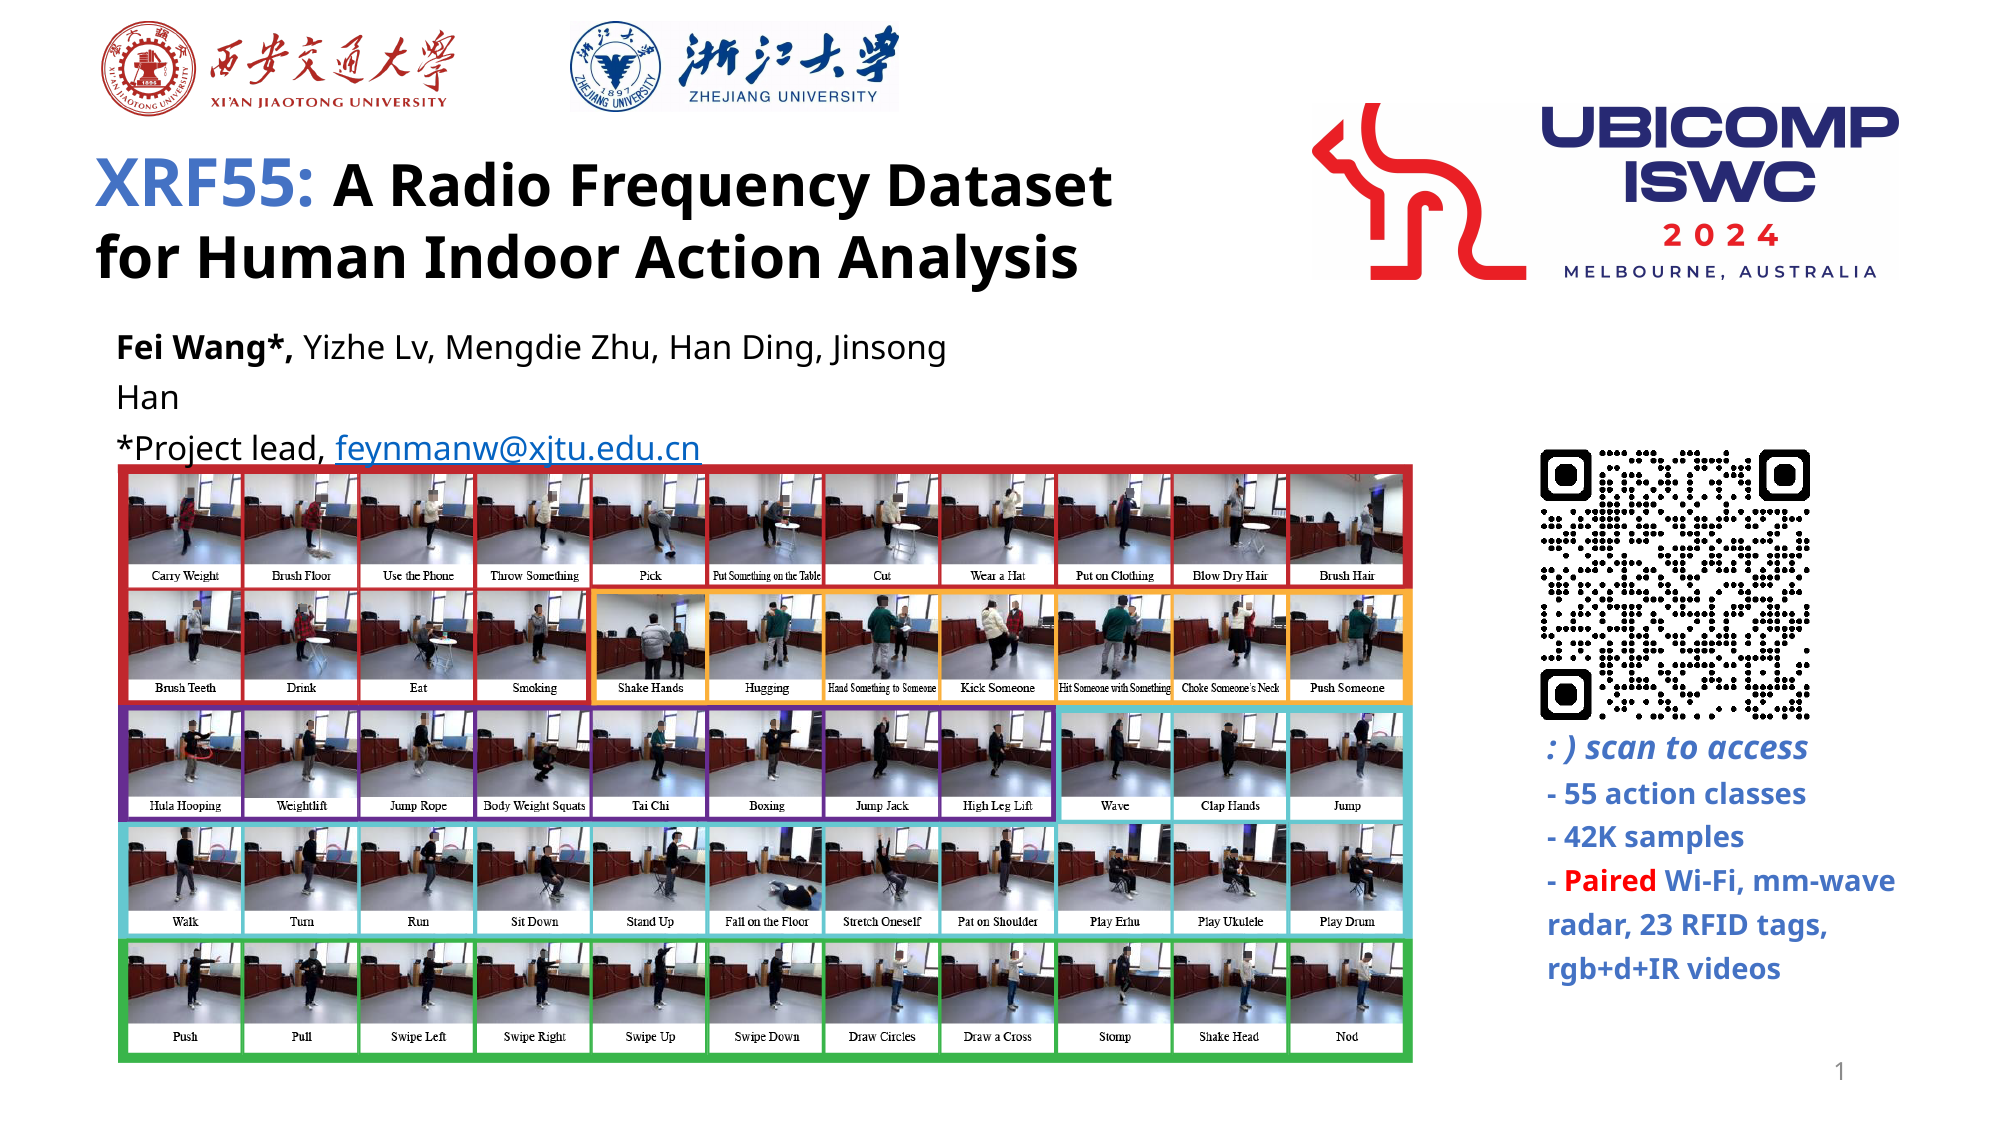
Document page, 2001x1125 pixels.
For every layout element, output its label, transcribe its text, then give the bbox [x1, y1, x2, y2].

text_box Fei Wang*, Yizhe Lv, Mengdie Zhu, Han Ding, Jinsong Han *Project lead, feynmanw@xjtu.edu.cn [101, 308, 1013, 480]
text_box XRF55: A Radio Frequency Dataset for Human Indoor Action Analysis [80, 132, 1164, 298]
text_box : ) scan to access - 55 action classes - 42K samples - Paired Wi-Fi, mm-wave radar, 23 RFID tags, rgb+d+IR videos [1532, 709, 1983, 993]
picture [570, 21, 899, 112]
slide_number 1 [1412, 1042, 1863, 1103]
picture [101, 21, 468, 120]
picture [1311, 103, 1899, 280]
picture [1511, 420, 1839, 749]
picture [117, 459, 1413, 1063]
